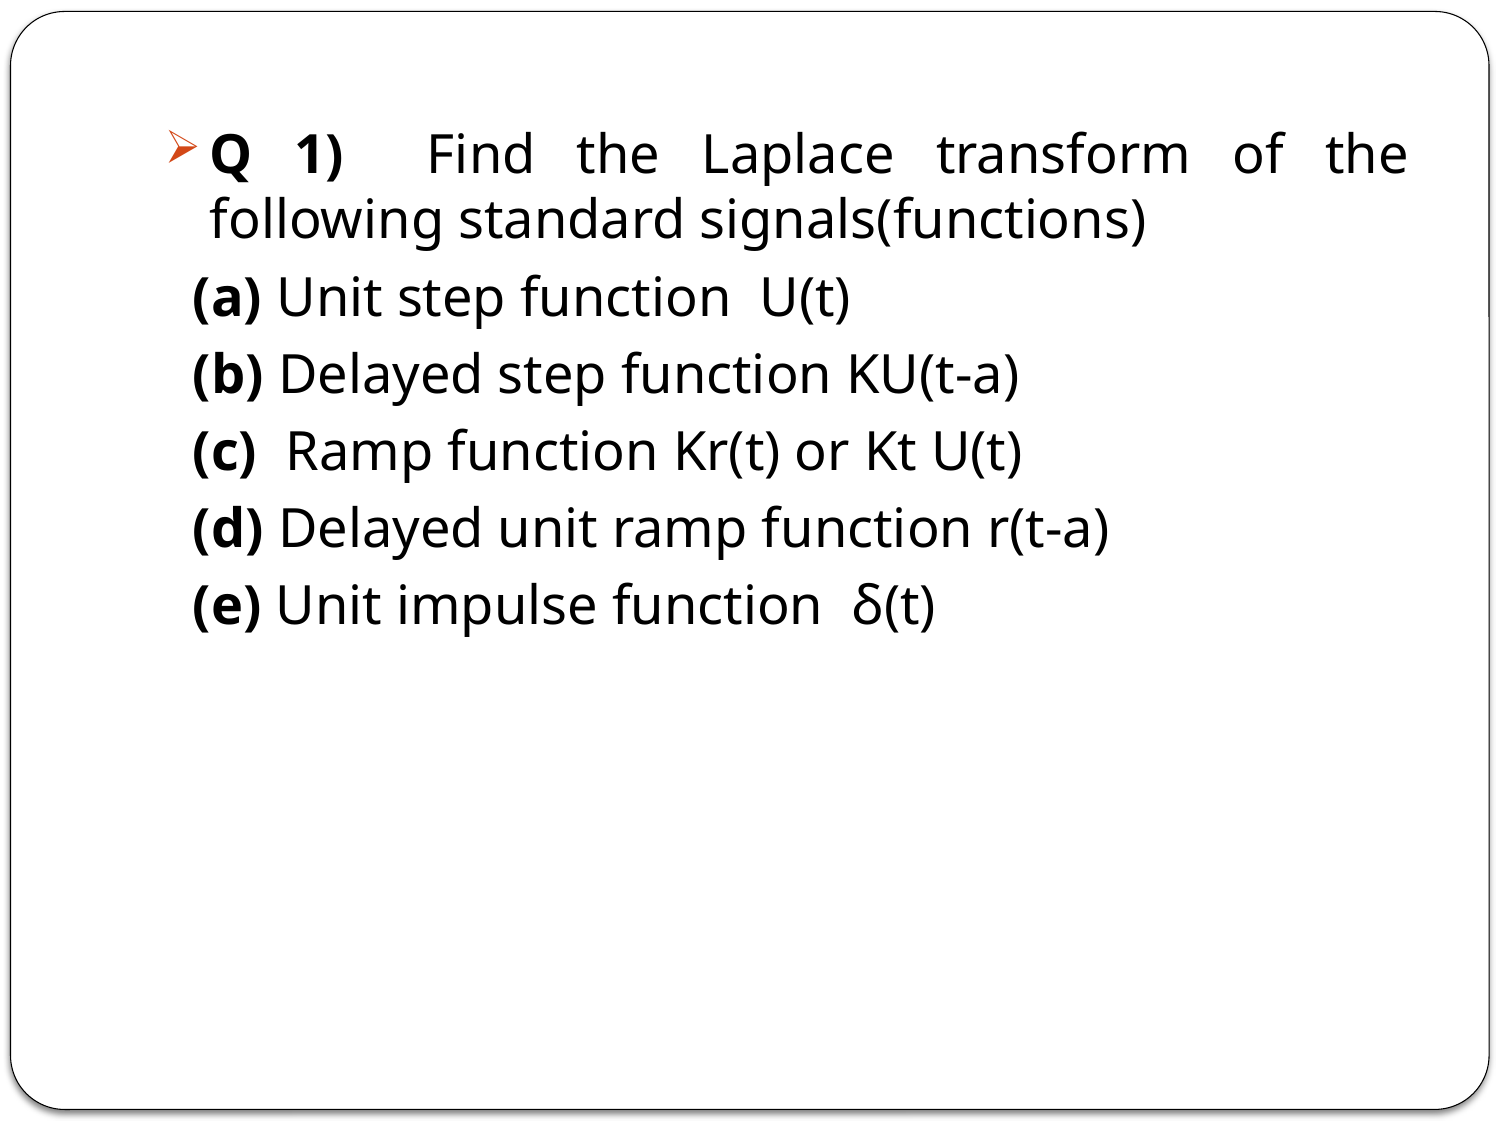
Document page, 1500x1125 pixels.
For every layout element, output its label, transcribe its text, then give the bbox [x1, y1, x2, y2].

list Q 1) Find the Laplace transform of the following standard signals(functions) (a) Unit step function U(t) (b) Delayed step function KU(t-a) (c) Ramp function Kr(t) or Kt U(t) (d) Delayed unit ramp function r(t-a) (e) Unit impulse function ẟ(t) [150, 112, 1425, 988]
